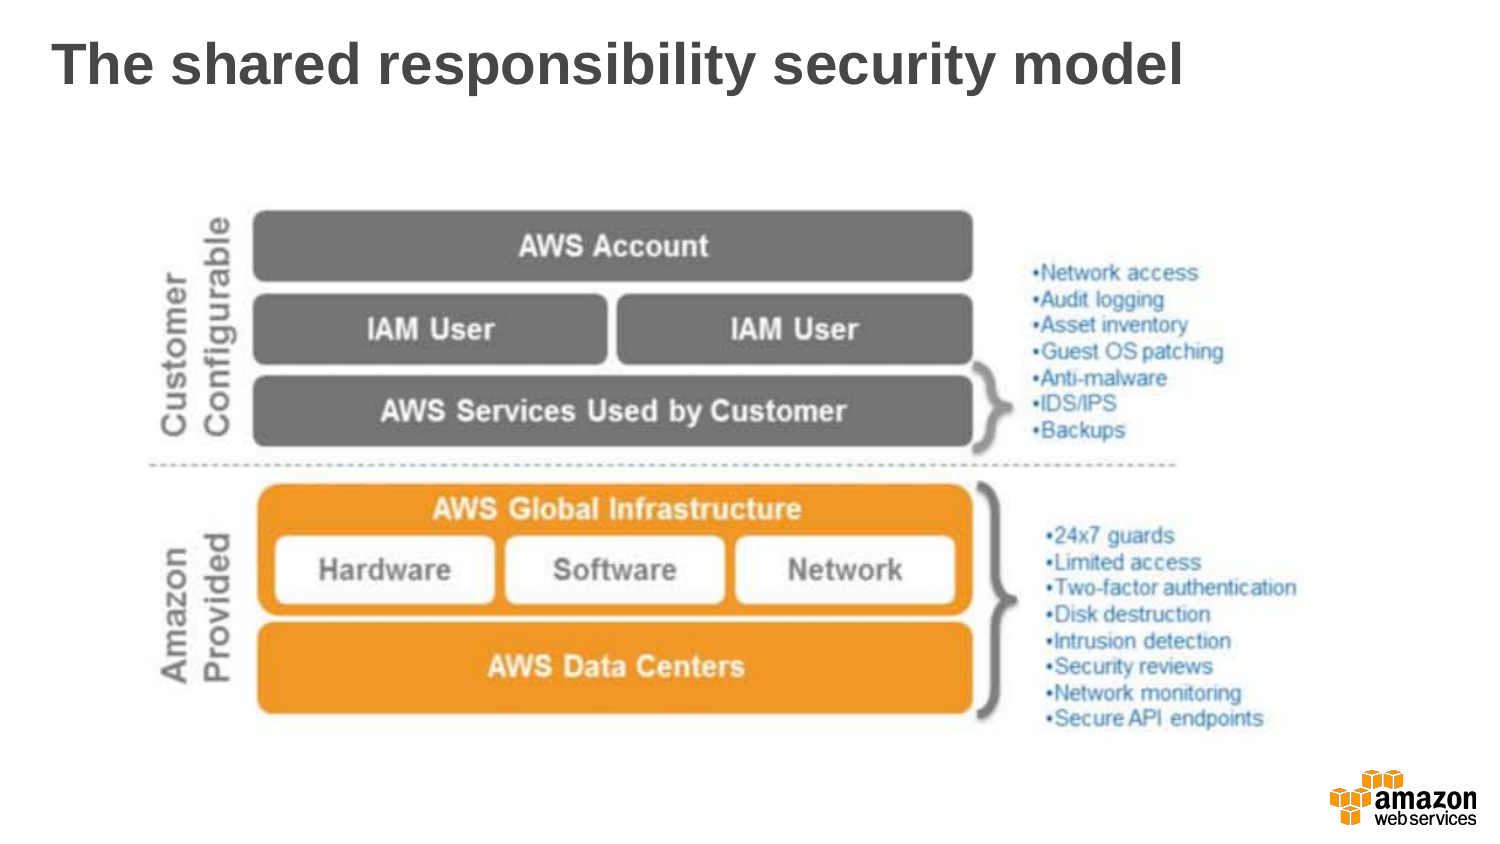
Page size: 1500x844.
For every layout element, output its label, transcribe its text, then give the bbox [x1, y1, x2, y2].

picture [1330, 770, 1476, 825]
text_box The shared responsibility security model [36, 18, 1402, 160]
picture [132, 166, 1306, 741]
